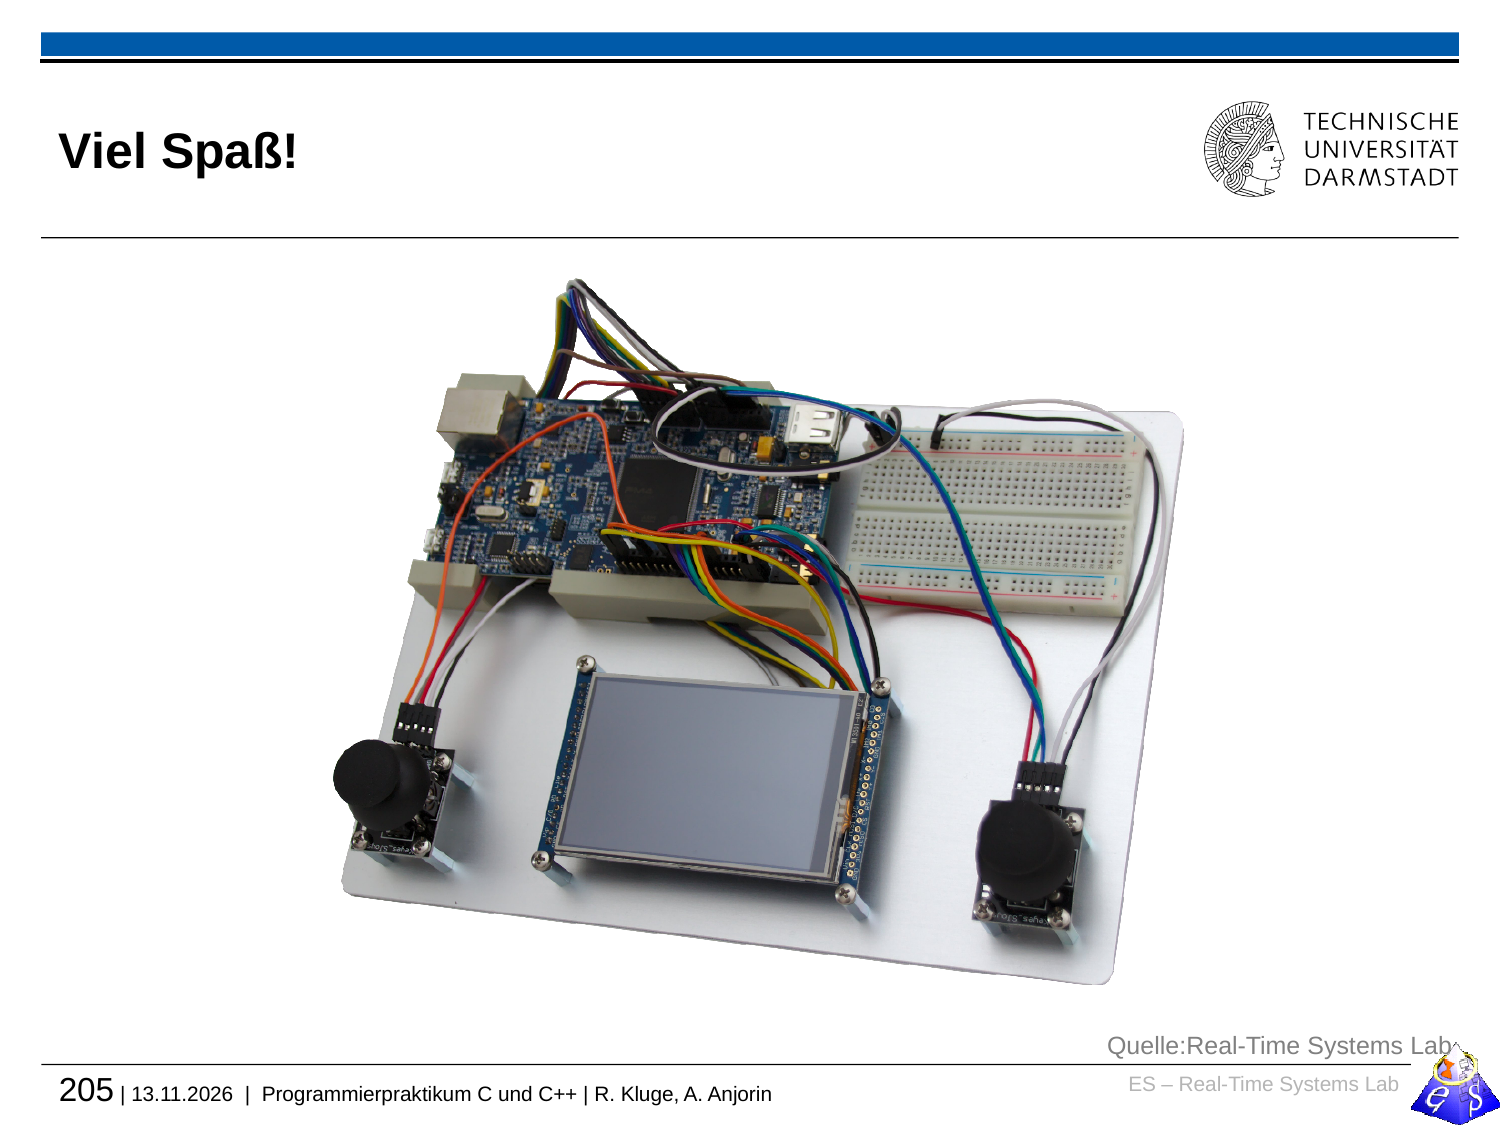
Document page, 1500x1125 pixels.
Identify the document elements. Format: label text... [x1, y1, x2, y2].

text_box Quelle:Real-Time Systems Lab [88, 1024, 1468, 1068]
title Viel Spaß! [58, 80, 1187, 218]
picture [332, 278, 1184, 985]
picture [1411, 1041, 1500, 1125]
picture [1187, 84, 1483, 214]
